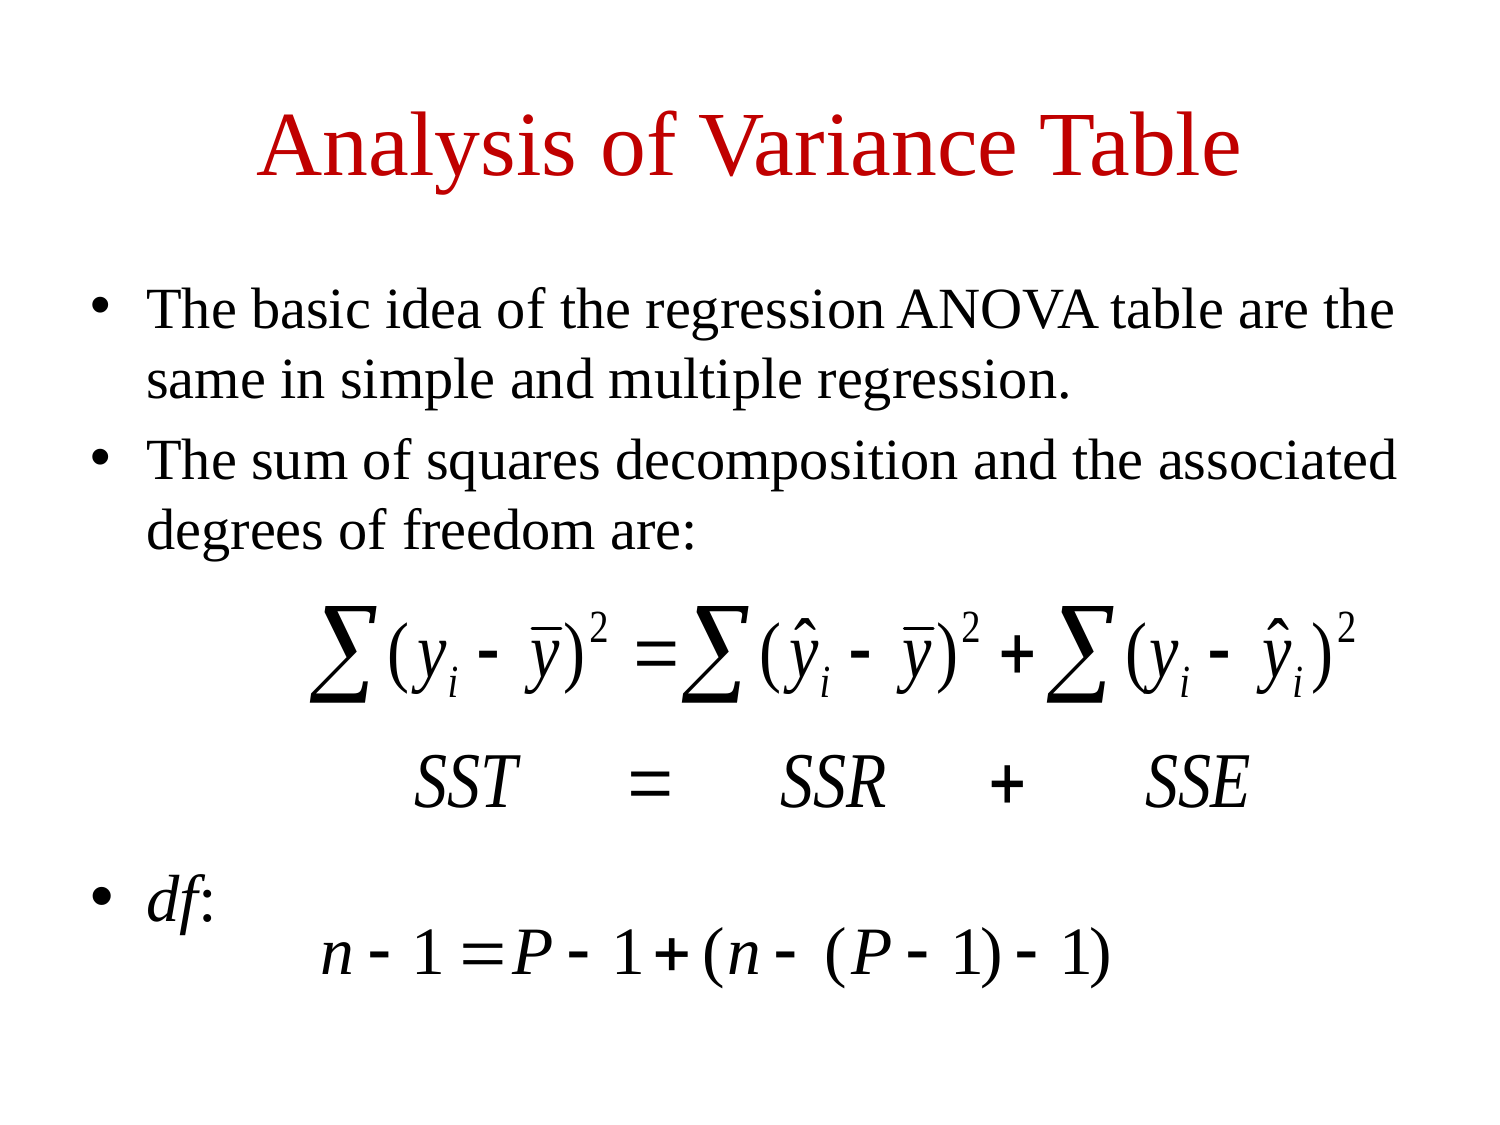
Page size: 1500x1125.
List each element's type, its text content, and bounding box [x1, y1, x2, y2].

list The basic idea of the regression ANOVA table are the same in simple and multiple regression. The sum of squares decomposition and the associated degrees of freedom are: df: [75, 262, 1425, 1005]
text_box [310, 912, 1123, 1003]
title Analysis of Variance Table [75, 45, 1425, 233]
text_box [299, 590, 1369, 842]
